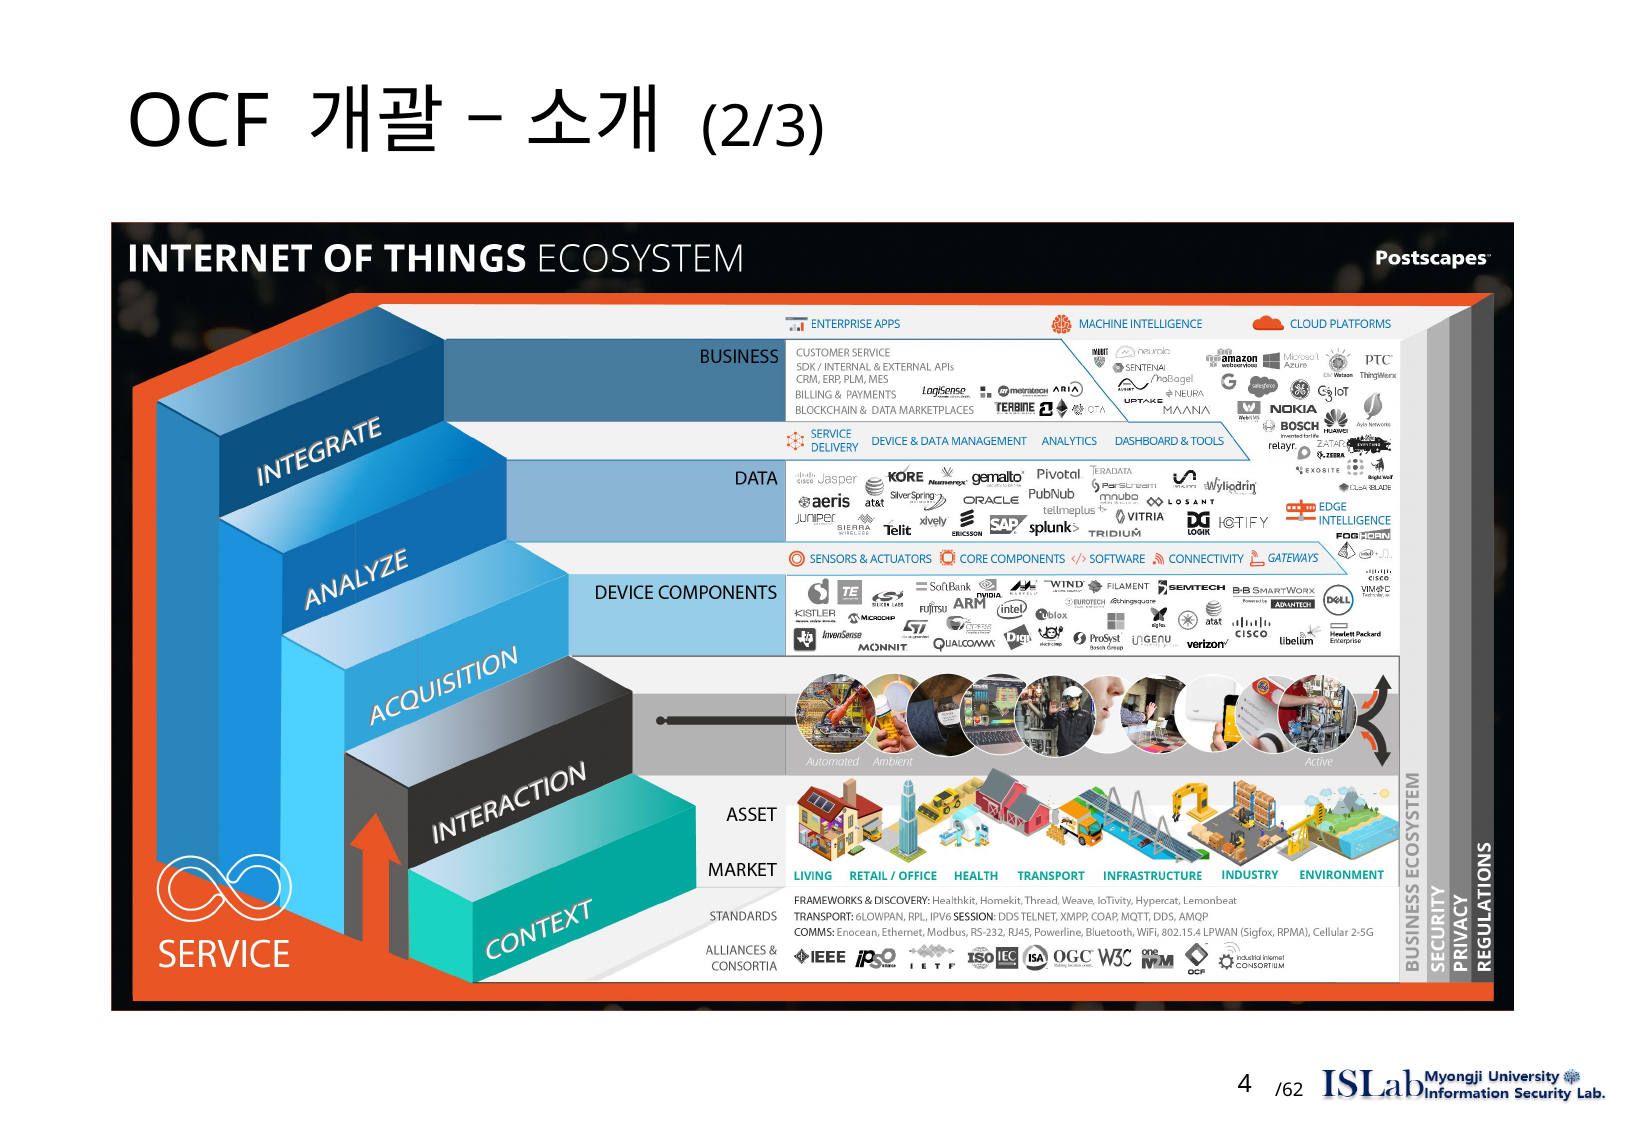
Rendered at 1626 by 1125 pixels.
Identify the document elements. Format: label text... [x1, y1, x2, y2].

picture [1290, 1045, 1626, 1125]
slide_number 4 [930, 1054, 1274, 1115]
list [111, 222, 1514, 1011]
title OCF 개괄 – 소개 (2/3) [111, 59, 1514, 185]
